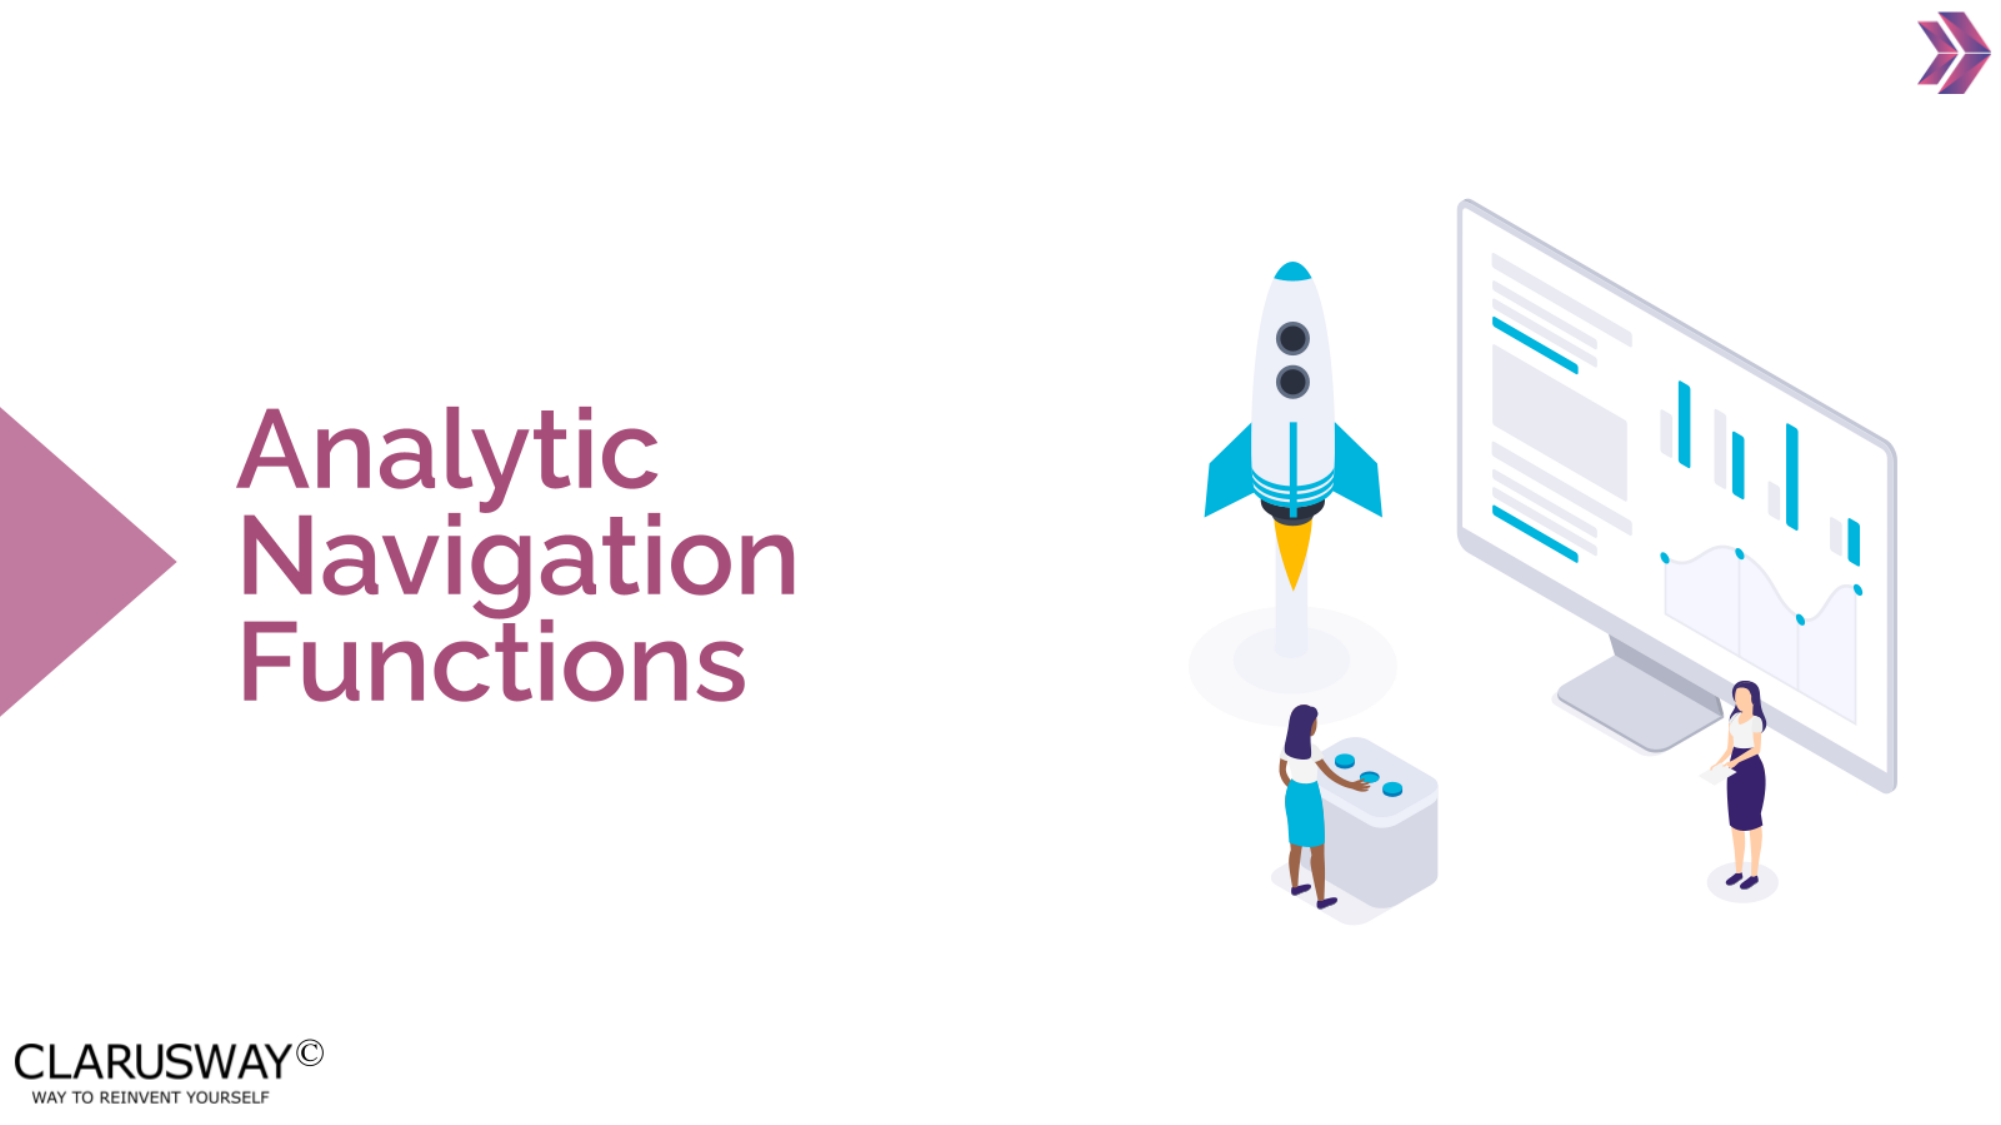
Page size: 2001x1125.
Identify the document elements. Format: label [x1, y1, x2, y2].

list [0, 0, 2000, 1125]
